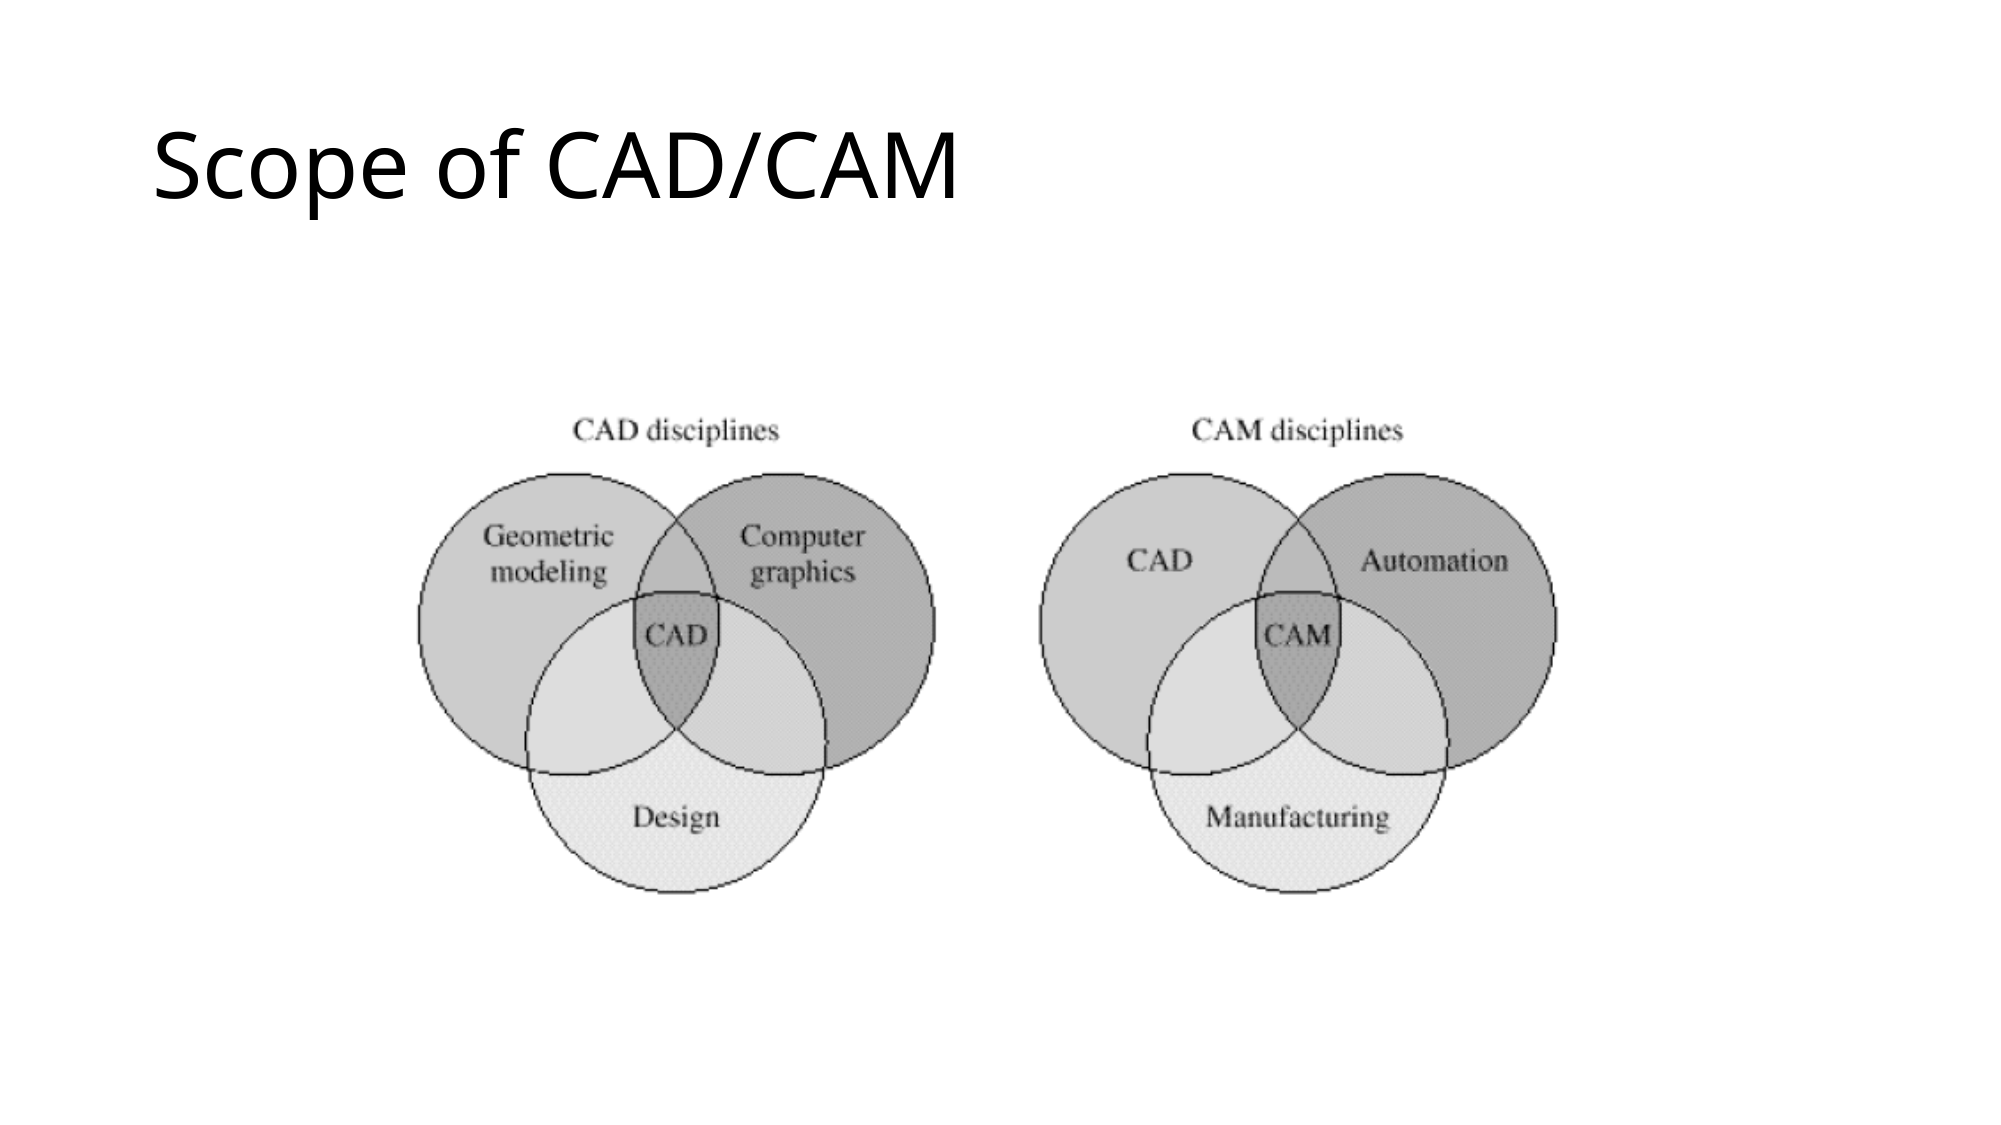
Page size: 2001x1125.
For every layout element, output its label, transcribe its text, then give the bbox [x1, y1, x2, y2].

title Scope of CAD/CAM [137, 59, 1863, 278]
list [353, 380, 1592, 909]
